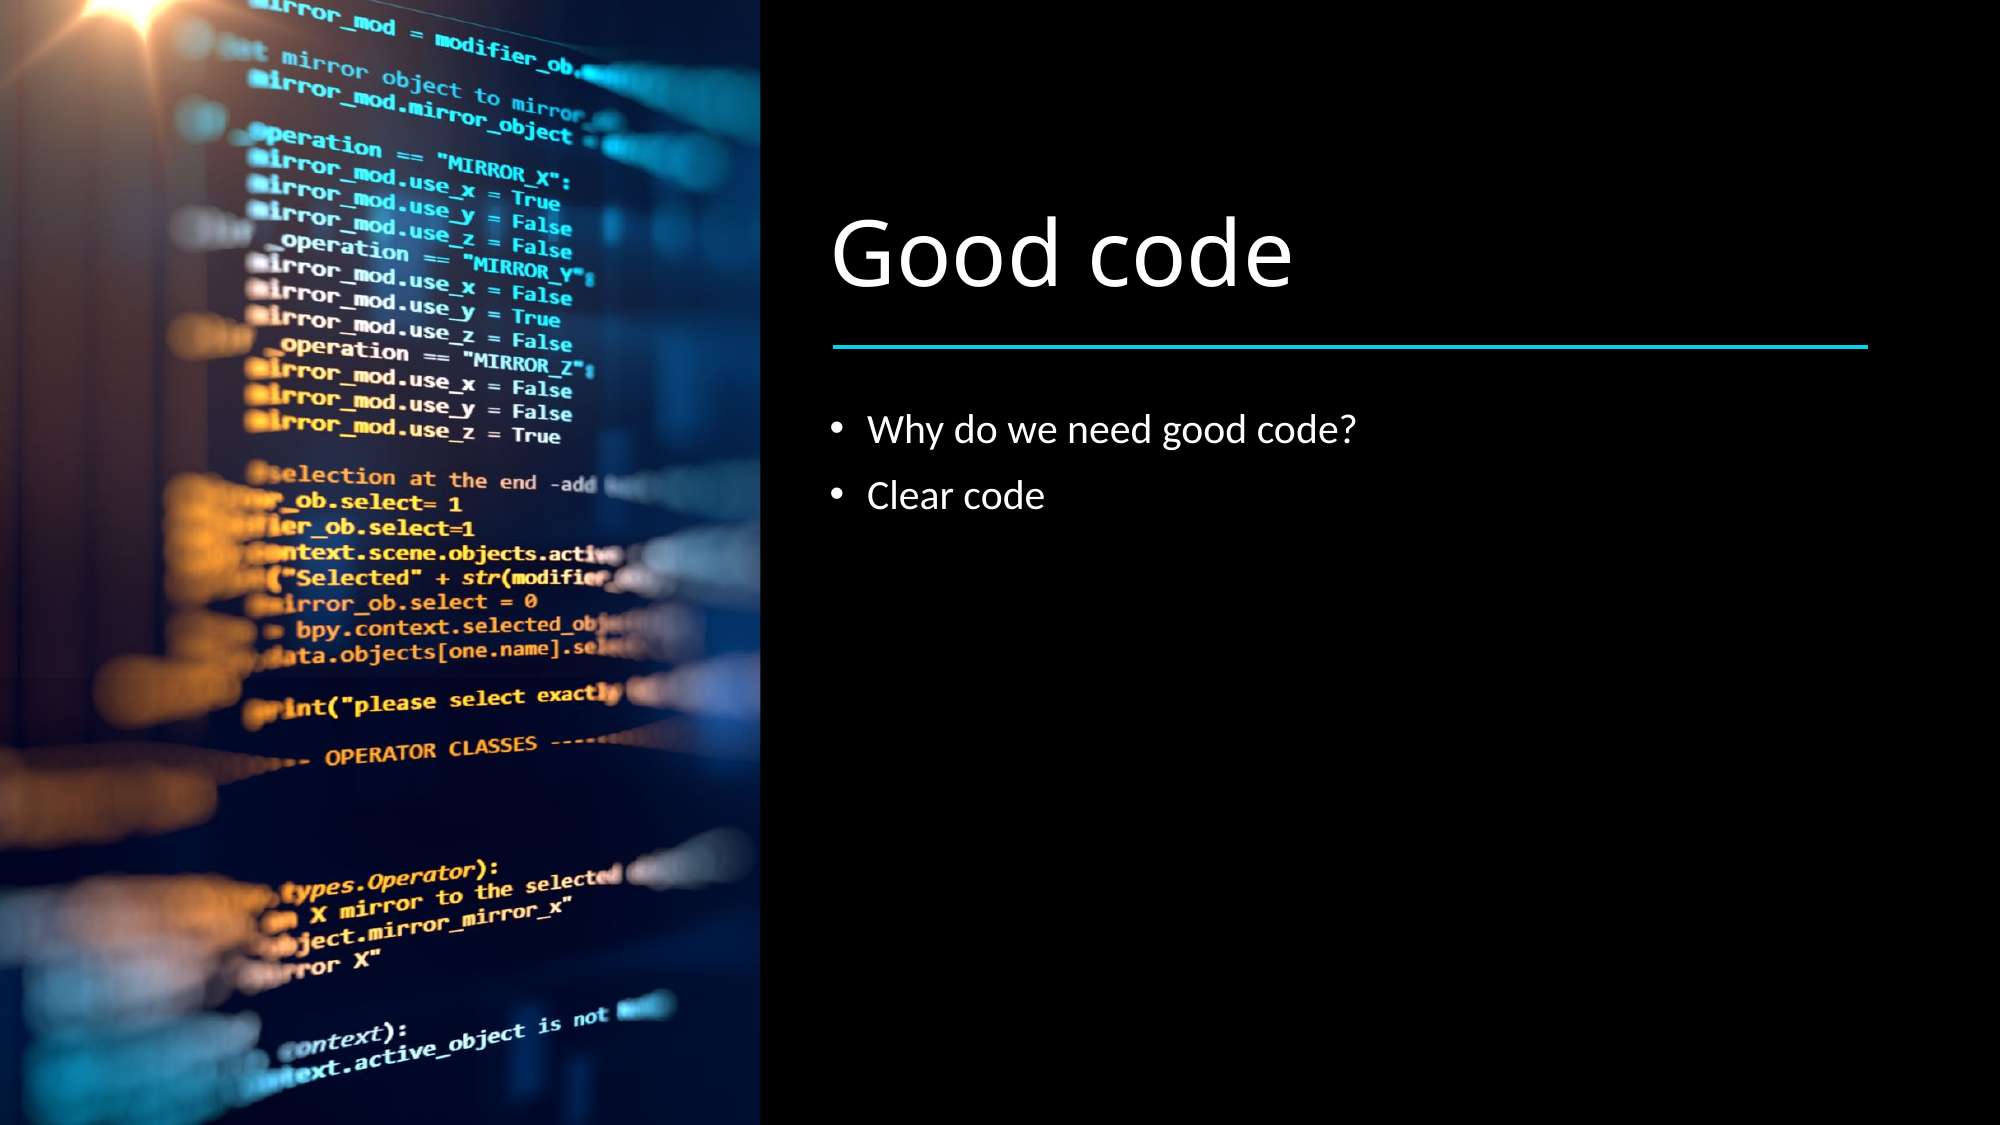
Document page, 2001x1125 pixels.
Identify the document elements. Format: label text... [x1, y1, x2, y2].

list Why do we need good code? Clear code [814, 399, 1895, 1021]
title Good code [814, 103, 1895, 315]
picture [0, 0, 761, 1125]
picture [585, 69, 601, 78]
